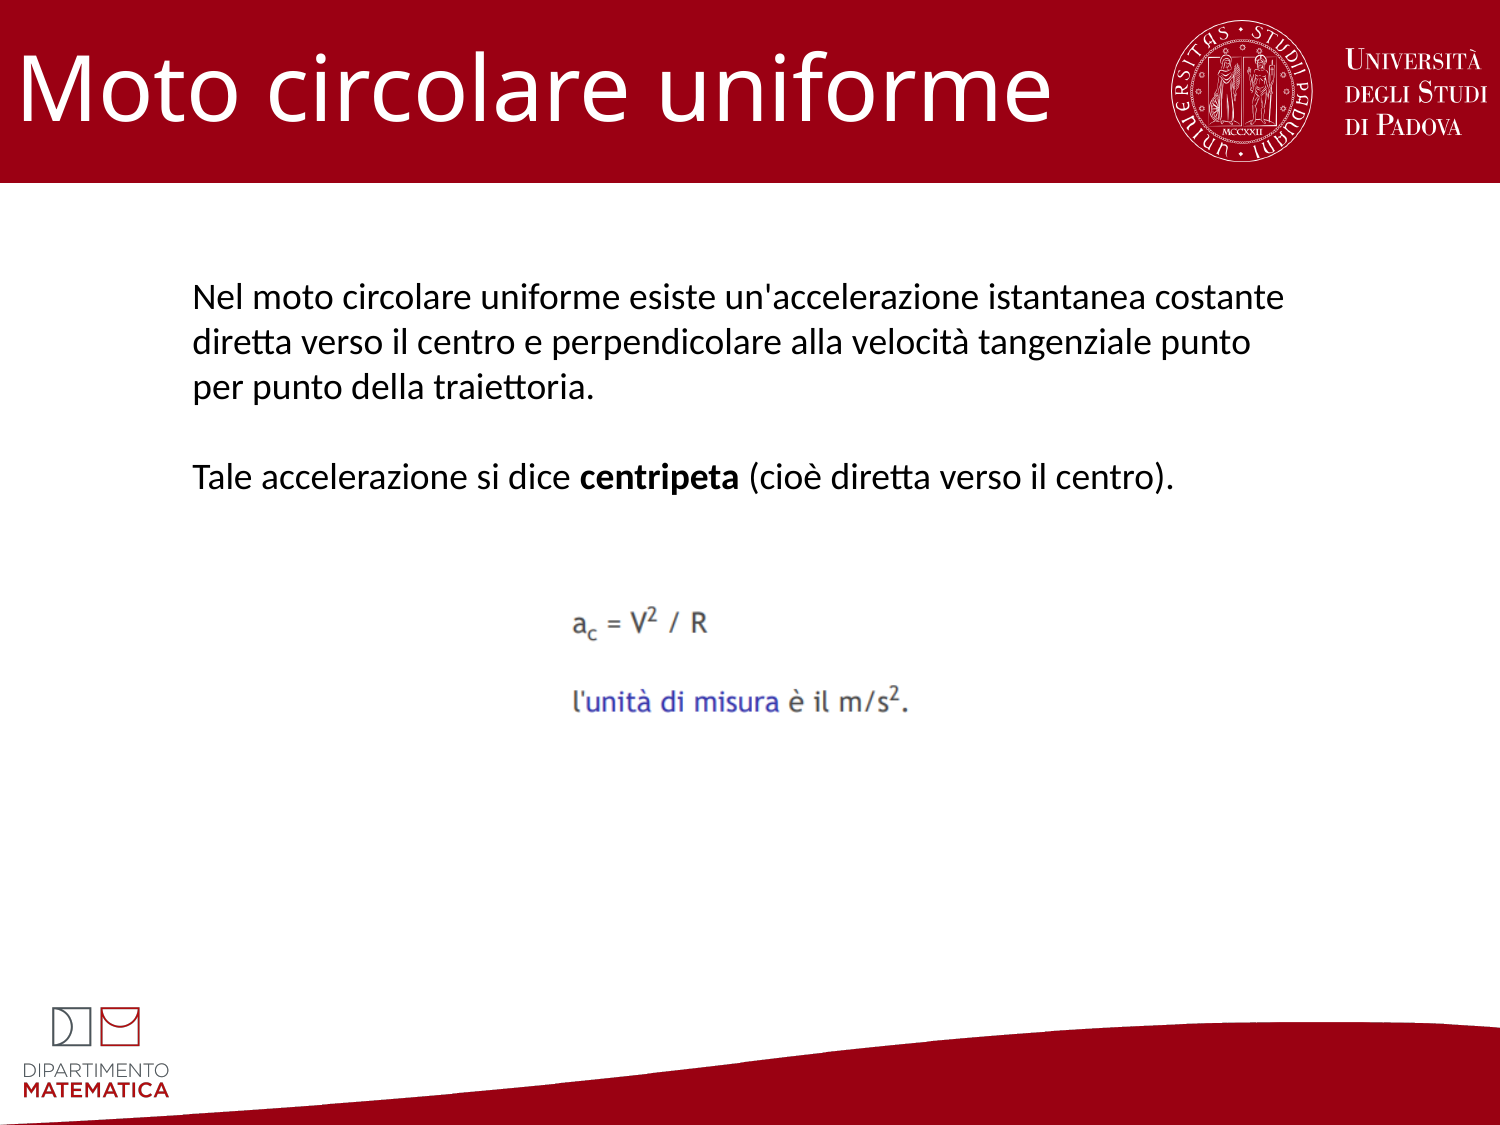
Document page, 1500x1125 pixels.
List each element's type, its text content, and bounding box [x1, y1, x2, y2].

title Moto circolare uniforme [0, 0, 1159, 183]
picture [1171, 20, 1487, 162]
text_box Nel moto circolare uniforme esiste un'accelerazione istantanea costante diretta verso il centro e perpendicolare alla velocità tangenziale punto per punto della traiettoria. Tale accelerazione si dice centripeta (cioè diretta verso il centro). [177, 264, 1323, 505]
picture [559, 589, 941, 728]
picture [0, 1007, 1500, 1125]
